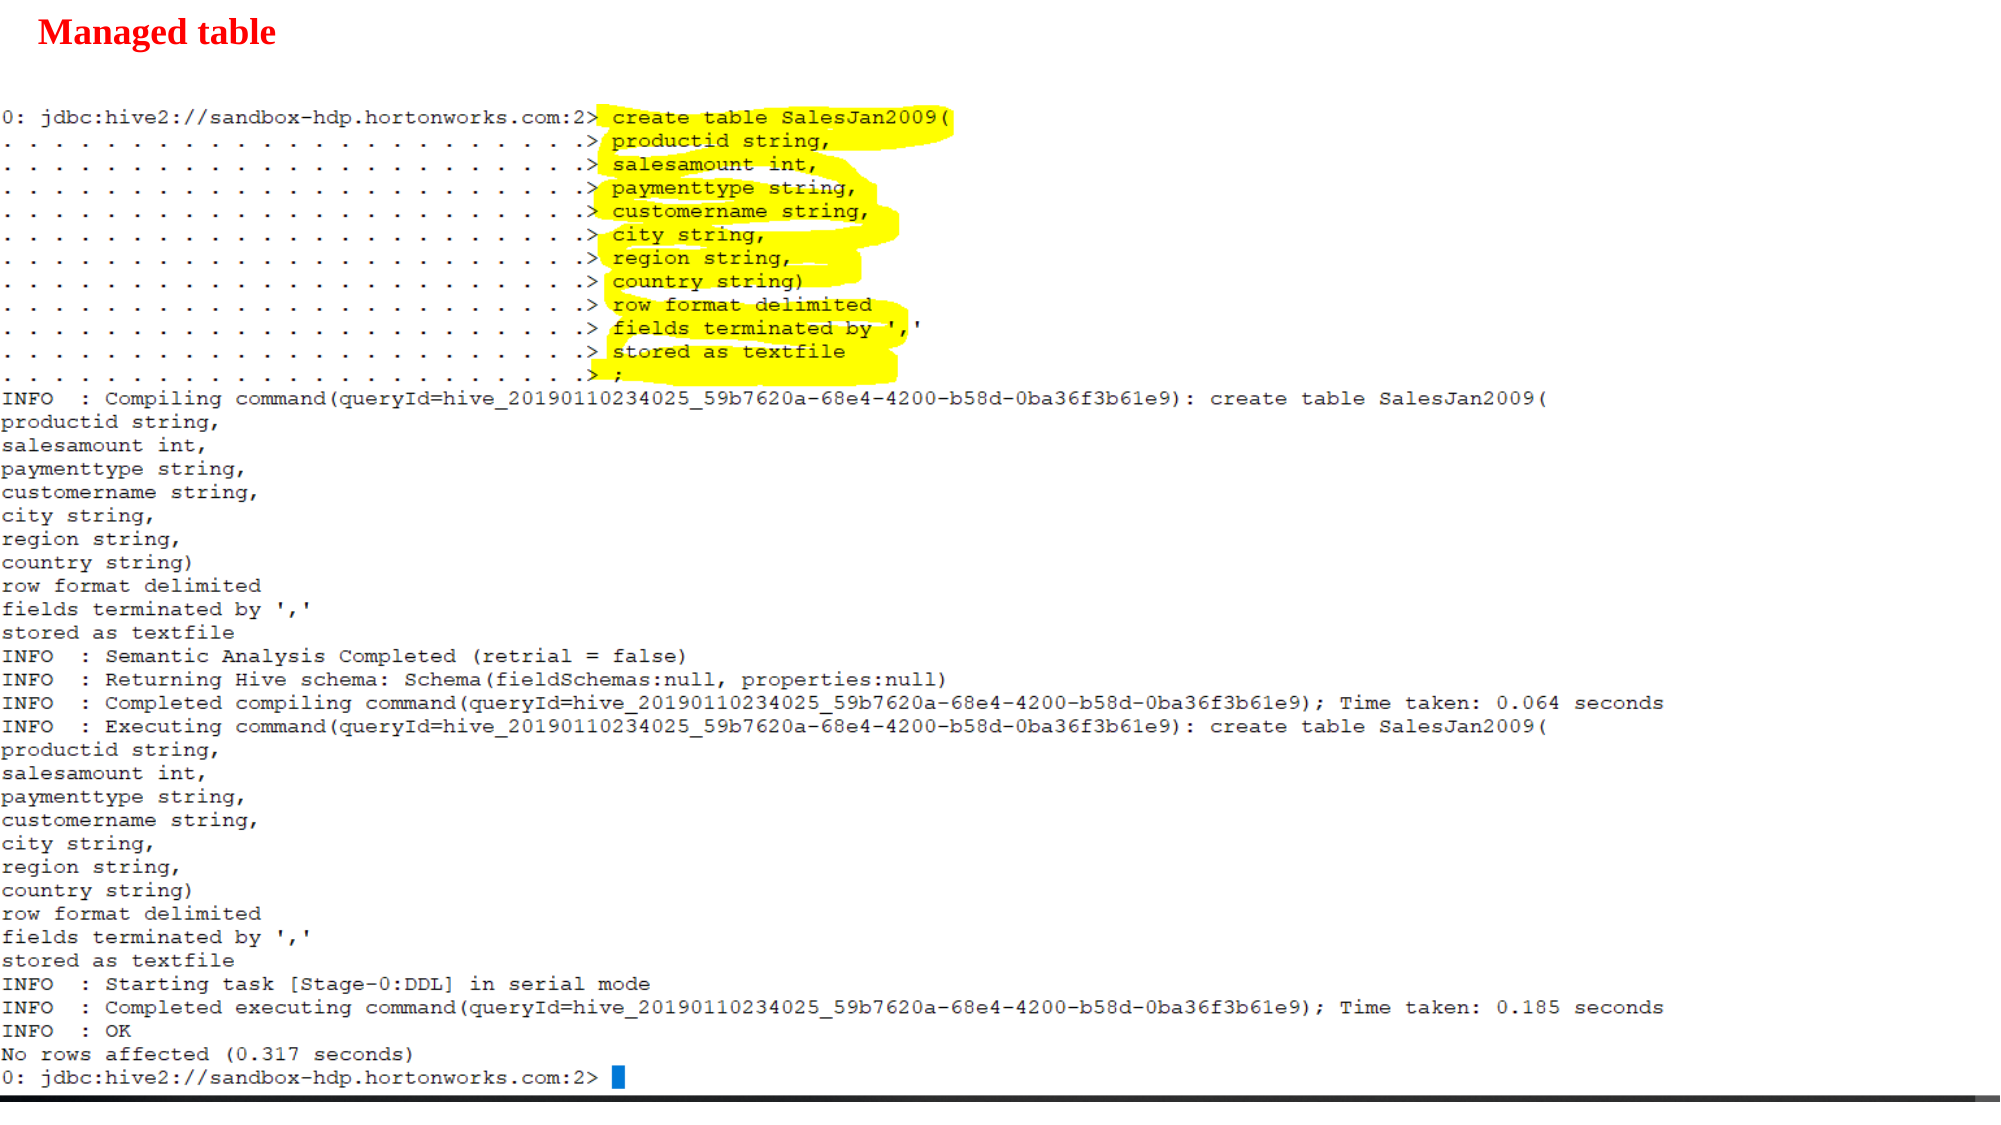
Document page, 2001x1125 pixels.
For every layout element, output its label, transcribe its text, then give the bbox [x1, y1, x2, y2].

text_box Managed table [23, 0, 302, 60]
picture [0, 104, 2000, 1102]
